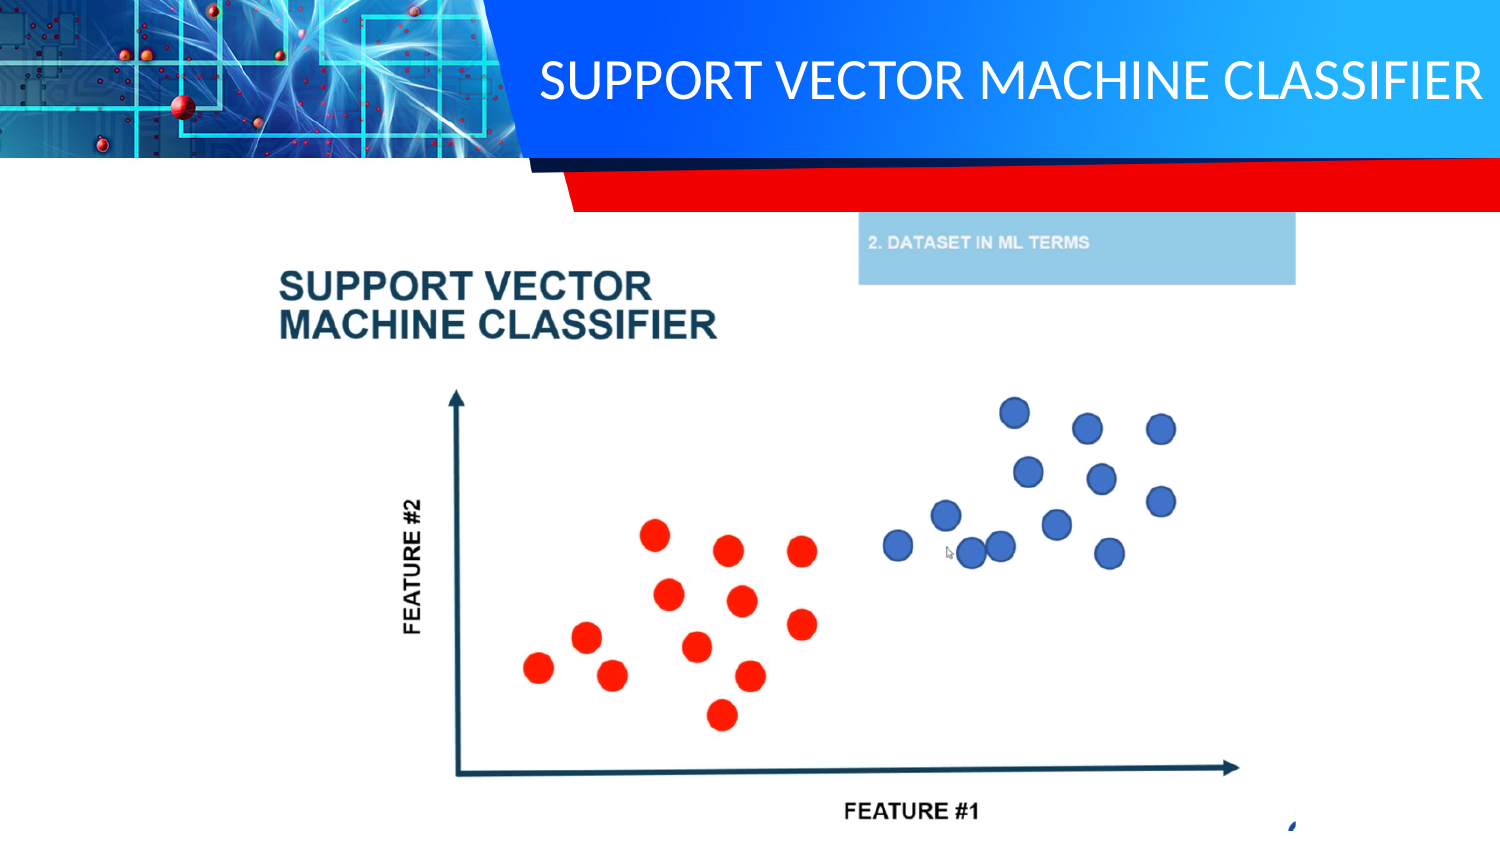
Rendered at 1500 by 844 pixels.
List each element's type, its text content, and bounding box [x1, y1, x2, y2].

picture [0, 0, 1500, 844]
title SUPPORT VECTOR MACHINE CLASSIFIER [507, 13, 1500, 139]
